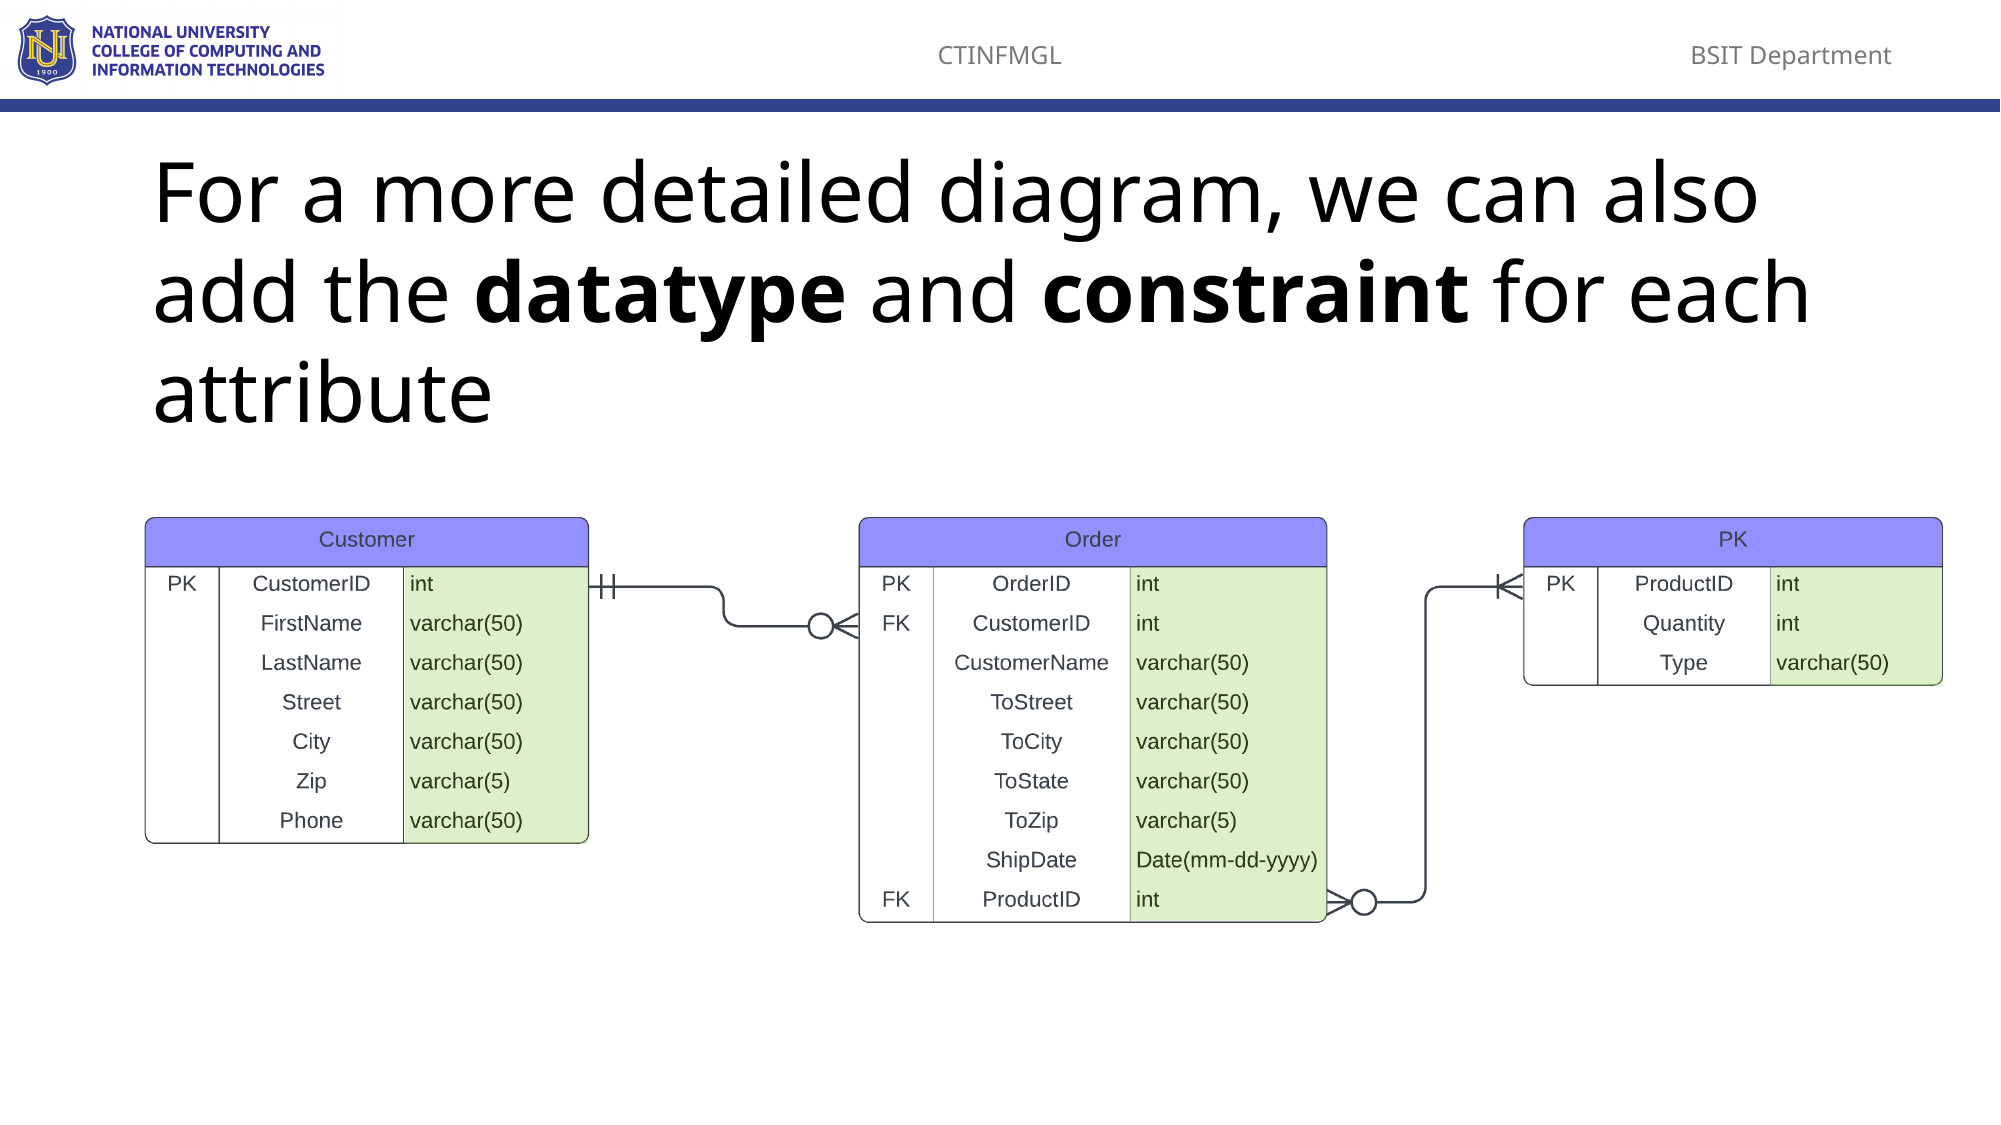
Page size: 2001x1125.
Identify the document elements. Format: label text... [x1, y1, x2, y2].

picture [95, 468, 1992, 972]
text_box For a more detailed diagram, we can also add the datatype and constraint for each attribute [137, 132, 1934, 447]
picture [0, 0, 337, 99]
